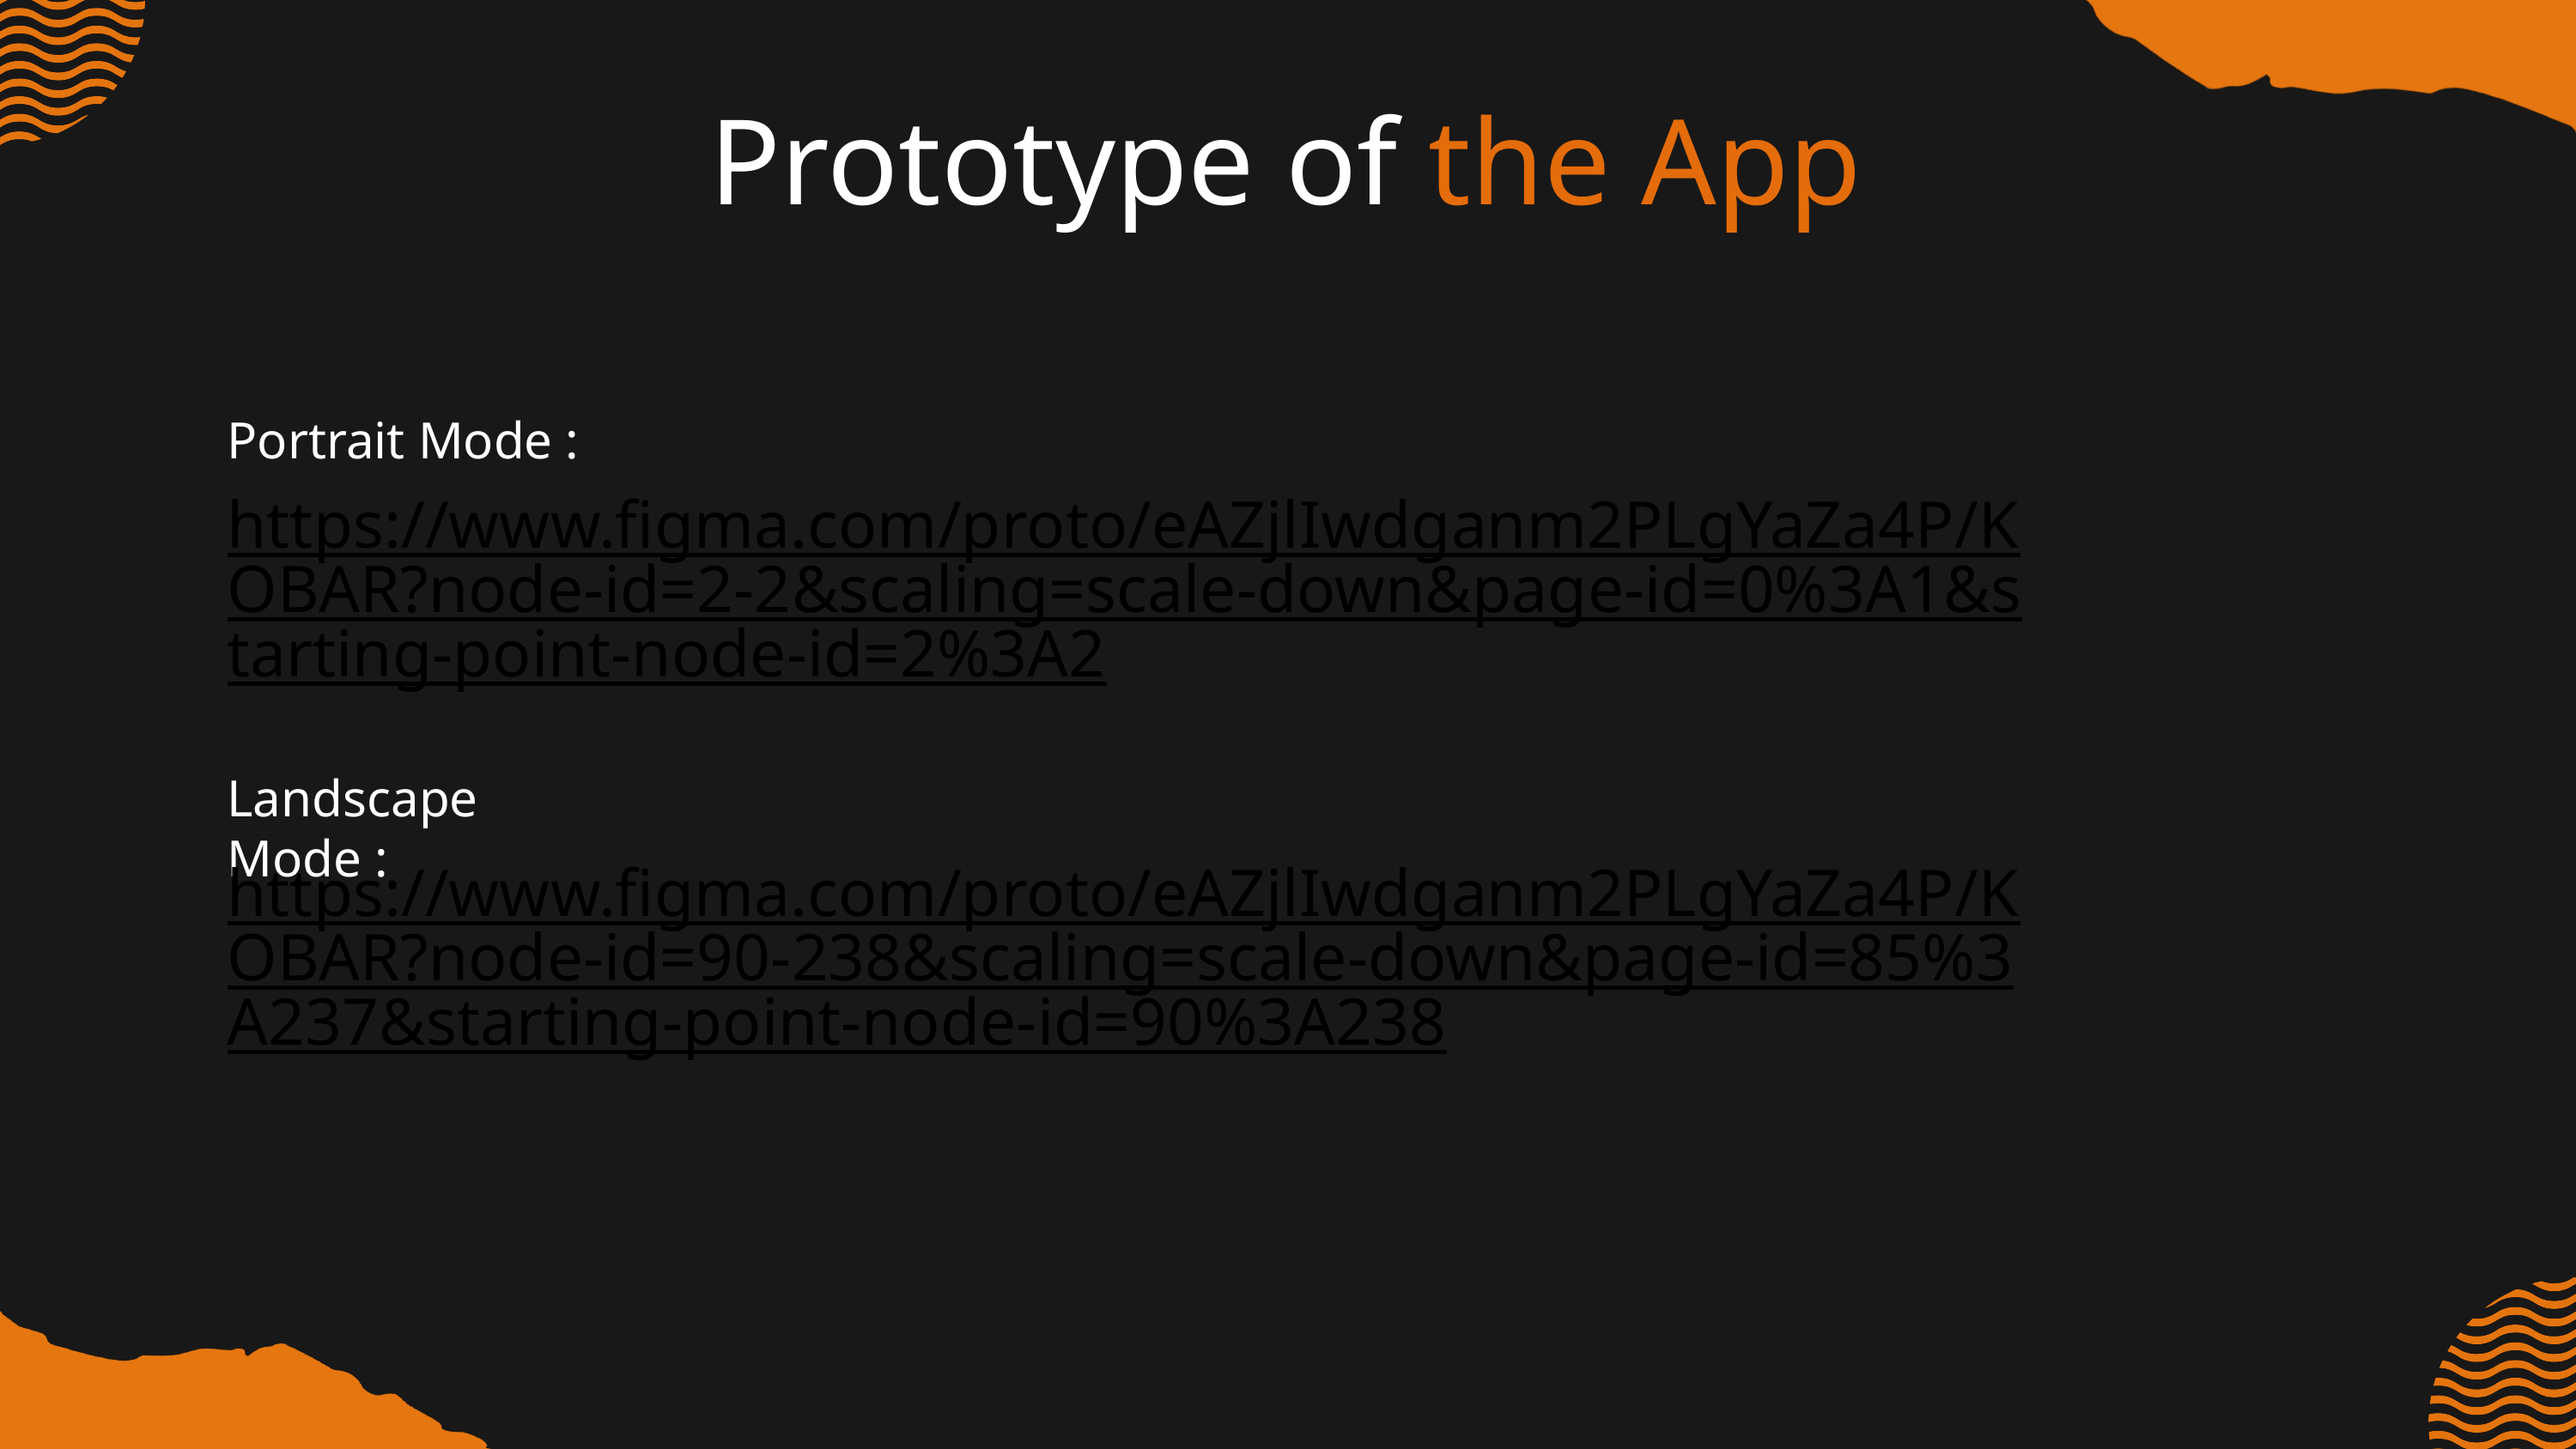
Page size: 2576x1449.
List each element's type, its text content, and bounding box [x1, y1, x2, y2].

text_box Portrait Mode : [214, 402, 655, 476]
text_box Prototype of the App [709, 77, 1967, 379]
text_box https://www.figma.com/proto/eAZjlIwdganm2PLgYaZa4P/KOBAR?node-id=90-238&scaling=scale-down&page-id=85%3A237&starting-point-node-id=90%3A238 [214, 845, 2054, 1023]
picture [2428, 1277, 2576, 1449]
picture [0, 1270, 580, 1449]
picture [0, 0, 145, 145]
text_box Landscape Mode : [214, 760, 655, 845]
picture [1824, 0, 2576, 226]
text_box https://www.figma.com/proto/eAZjlIwdganm2PLgYaZa4P/KOBAR?node-id=2-2&scaling=scale-down&page-id=0%3A1&starting-point-node-id=2%3A2 [214, 476, 2054, 655]
